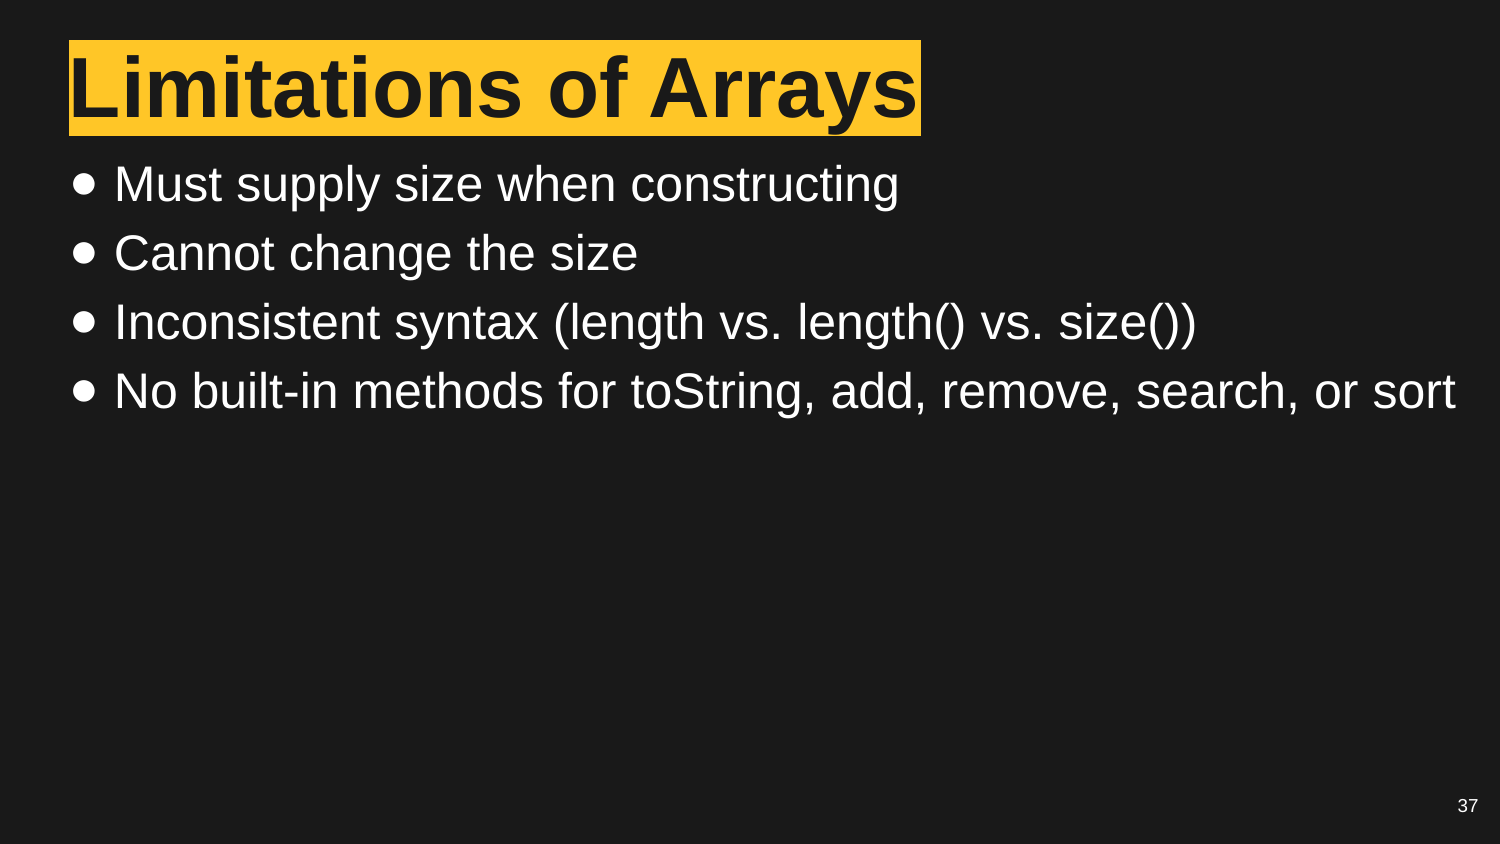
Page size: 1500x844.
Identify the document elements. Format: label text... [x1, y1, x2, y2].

list Must supply size when constructing Cannot change the size Inconsistent syntax (length vs. length() vs. size()) No built-in methods for toString, add, remove, search, or sort [68, 136, 1483, 729]
title Limitations of Arrays [68, 52, 1449, 128]
slide_number 37 [1403, 779, 1494, 844]
